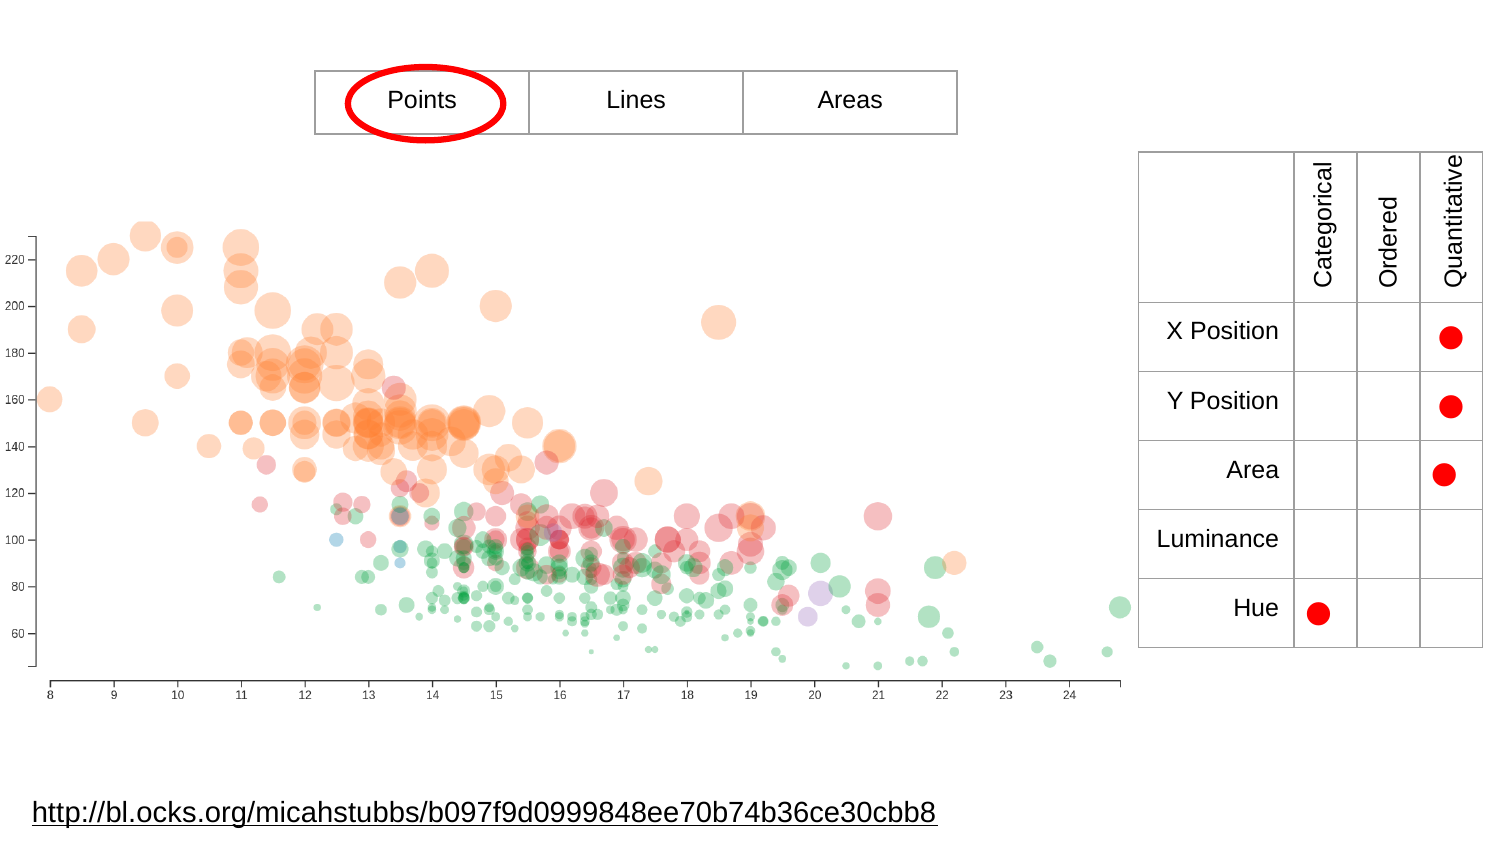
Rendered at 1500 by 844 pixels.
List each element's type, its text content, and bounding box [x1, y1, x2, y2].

table_header Areas [744, 72, 956, 133]
table_cell Y Position [1142, 372, 1293, 440]
table_cell ⚫ [1295, 579, 1356, 647]
text_box Ordered [1356, 72, 1417, 304]
table_cell [1295, 303, 1356, 371]
table_header [1352, 153, 1356, 302]
table_header Points [316, 72, 382, 133]
table_cell ⚫ [1421, 304, 1482, 371]
table_cell [1358, 372, 1419, 440]
table_cell [1295, 441, 1356, 509]
table_cell [1421, 510, 1482, 578]
table_cell [1358, 303, 1419, 371]
table_cell Luminance [1142, 510, 1293, 578]
table_cell Hue [1142, 579, 1293, 647]
table_cell Area [1142, 441, 1293, 509]
text_box Quantitative [1421, 72, 1482, 304]
table_cell [1358, 441, 1419, 509]
table_cell [1295, 372, 1356, 440]
text_box [347, 66, 504, 141]
text_box Categorical [1291, 72, 1352, 304]
table_cell [1358, 510, 1419, 578]
table_cell [1358, 579, 1419, 647]
table_cell ⚫ [1421, 372, 1482, 440]
picture [0, 217, 1138, 703]
table_cell X Position [1142, 303, 1293, 371]
table_header Points [469, 72, 528, 133]
table_cell ⚫ [1421, 441, 1482, 509]
text_box http://bl.ocks.org/micahstubbs/b097f9d0999848ee70b74b36ce30cbb8 [16, 778, 1397, 844]
table_header [1139, 153, 1291, 302]
table_header Lines [530, 72, 742, 133]
table_cell [1295, 510, 1356, 578]
table_cell [1421, 579, 1482, 647]
